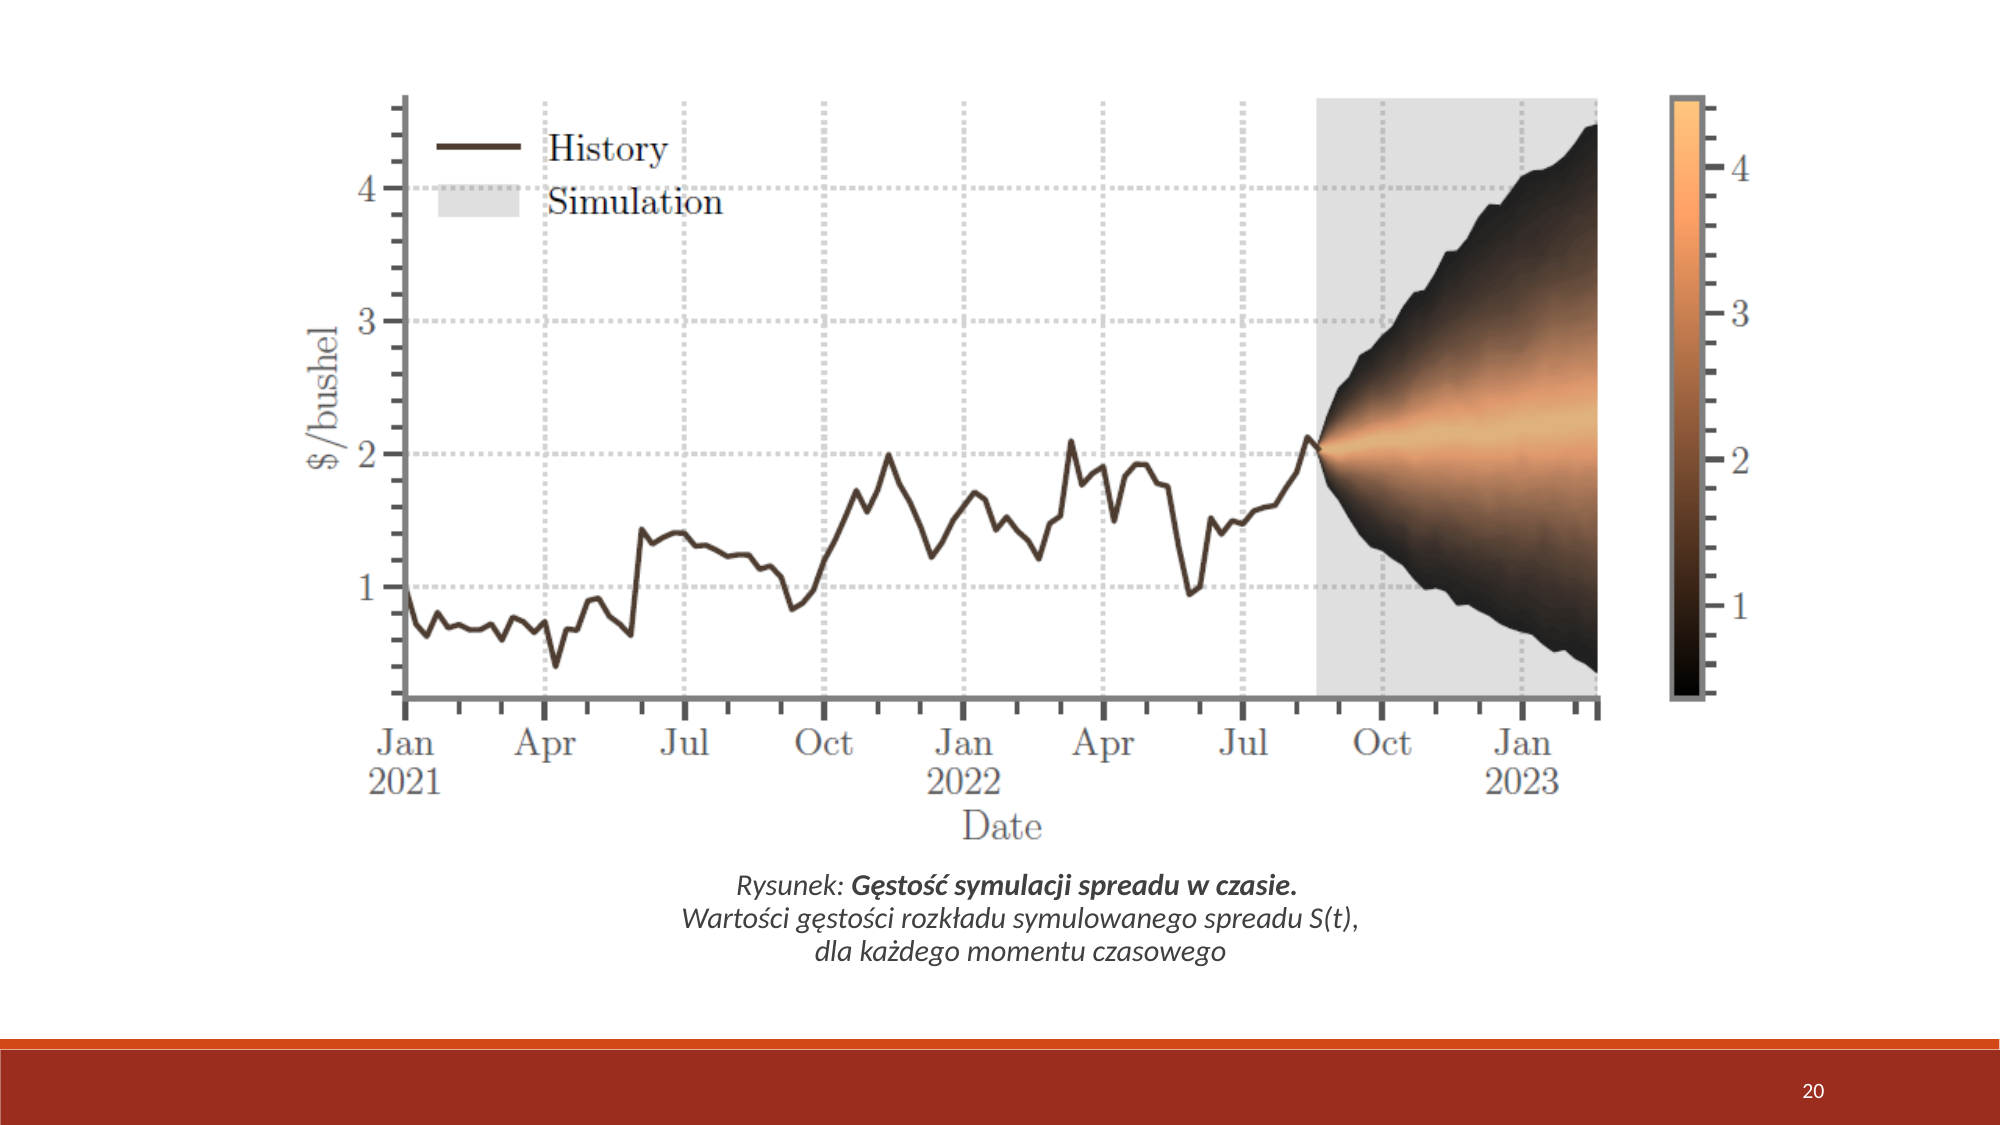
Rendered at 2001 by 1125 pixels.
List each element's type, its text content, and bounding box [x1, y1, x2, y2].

text_box Rysunek: Gęstość symulacji spreadu w czasie. Wartości gęstości rozkładu symulowanego spreadu S(t), dla każdego momentu czasowego [581, 869, 1460, 985]
picture [253, 49, 1788, 849]
slide_number 20 [1624, 1059, 1840, 1120]
